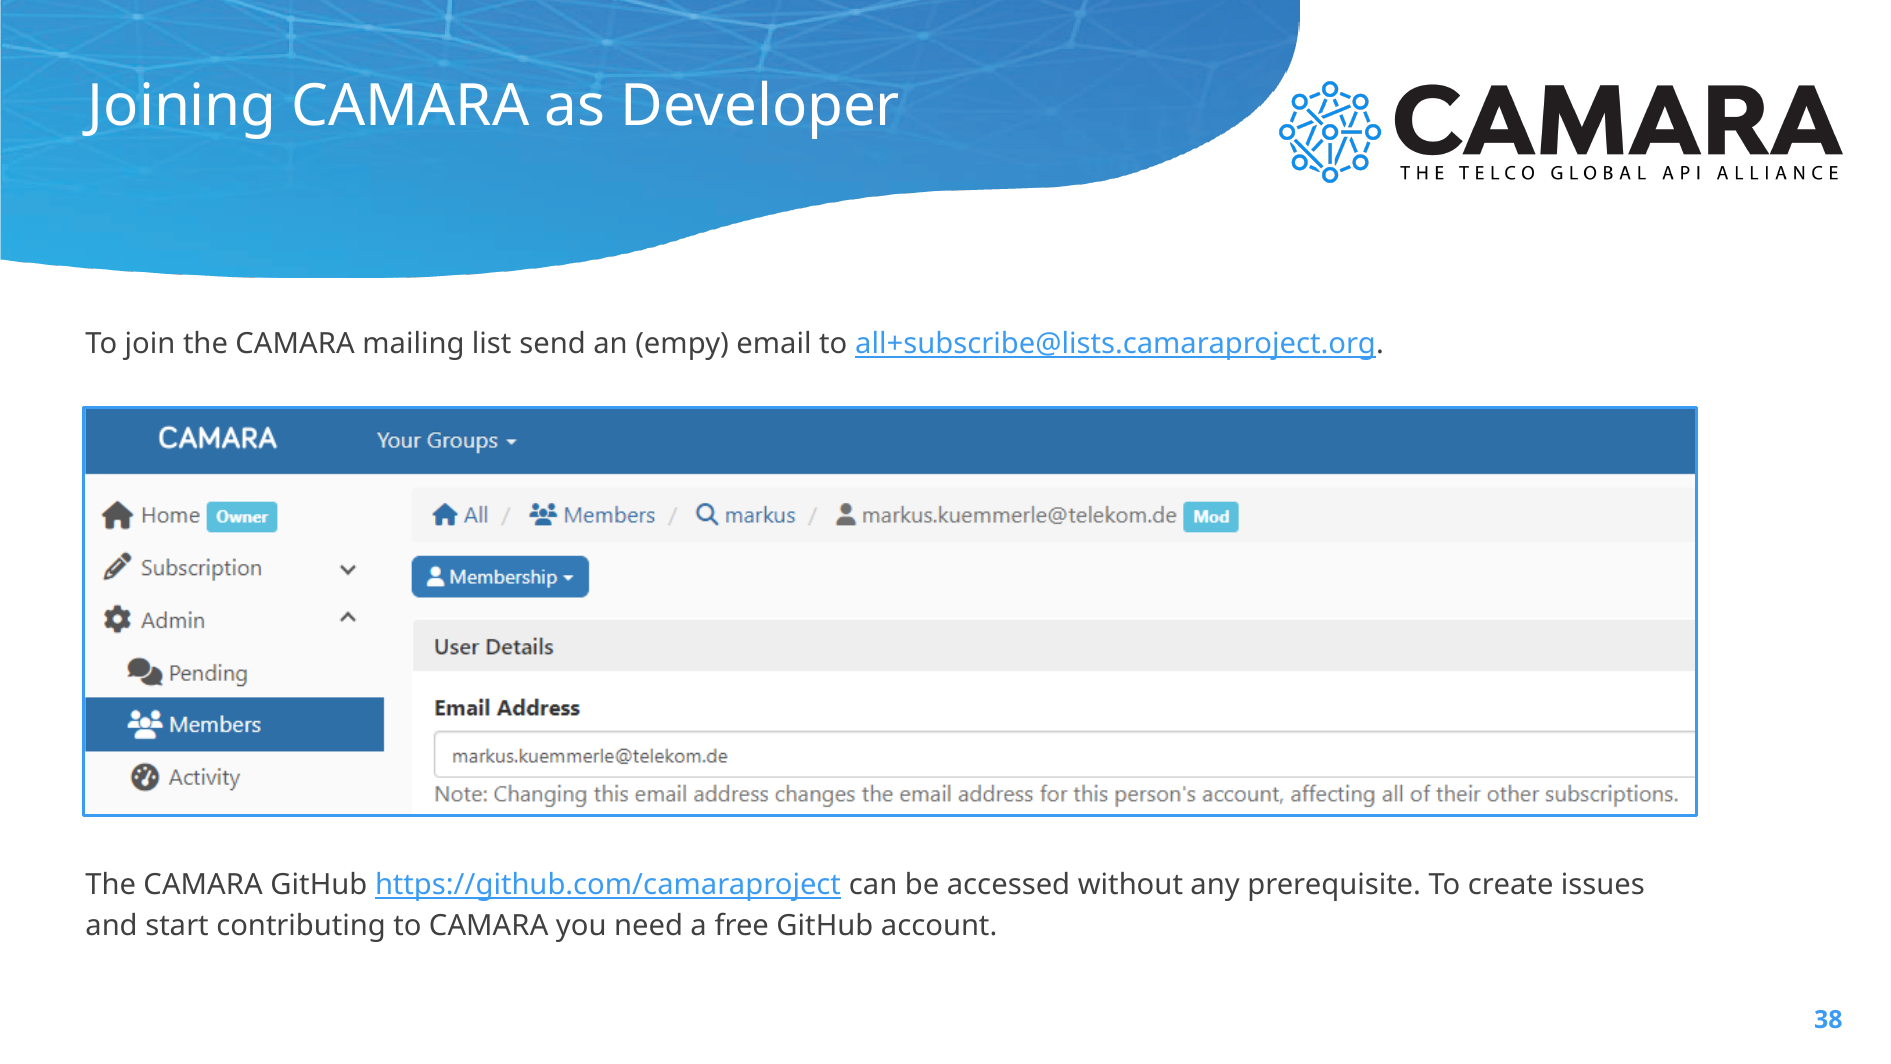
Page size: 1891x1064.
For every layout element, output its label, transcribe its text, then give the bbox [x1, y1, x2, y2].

picture [0, 0, 1300, 278]
list To join the CAMARA mailing list send an (empy) email to all+subscribe@lists.camaraproject.org. [85, 322, 1881, 373]
text_box The CAMARA GitHub https://github.com/camaraproject can be accessed without any prerequisite. To create issues and start contributing to CAMARA you need a free GitHub account. [85, 864, 1696, 1033]
picture [85, 408, 1696, 815]
title Joining CAMARA as Developer [72, 67, 1869, 197]
